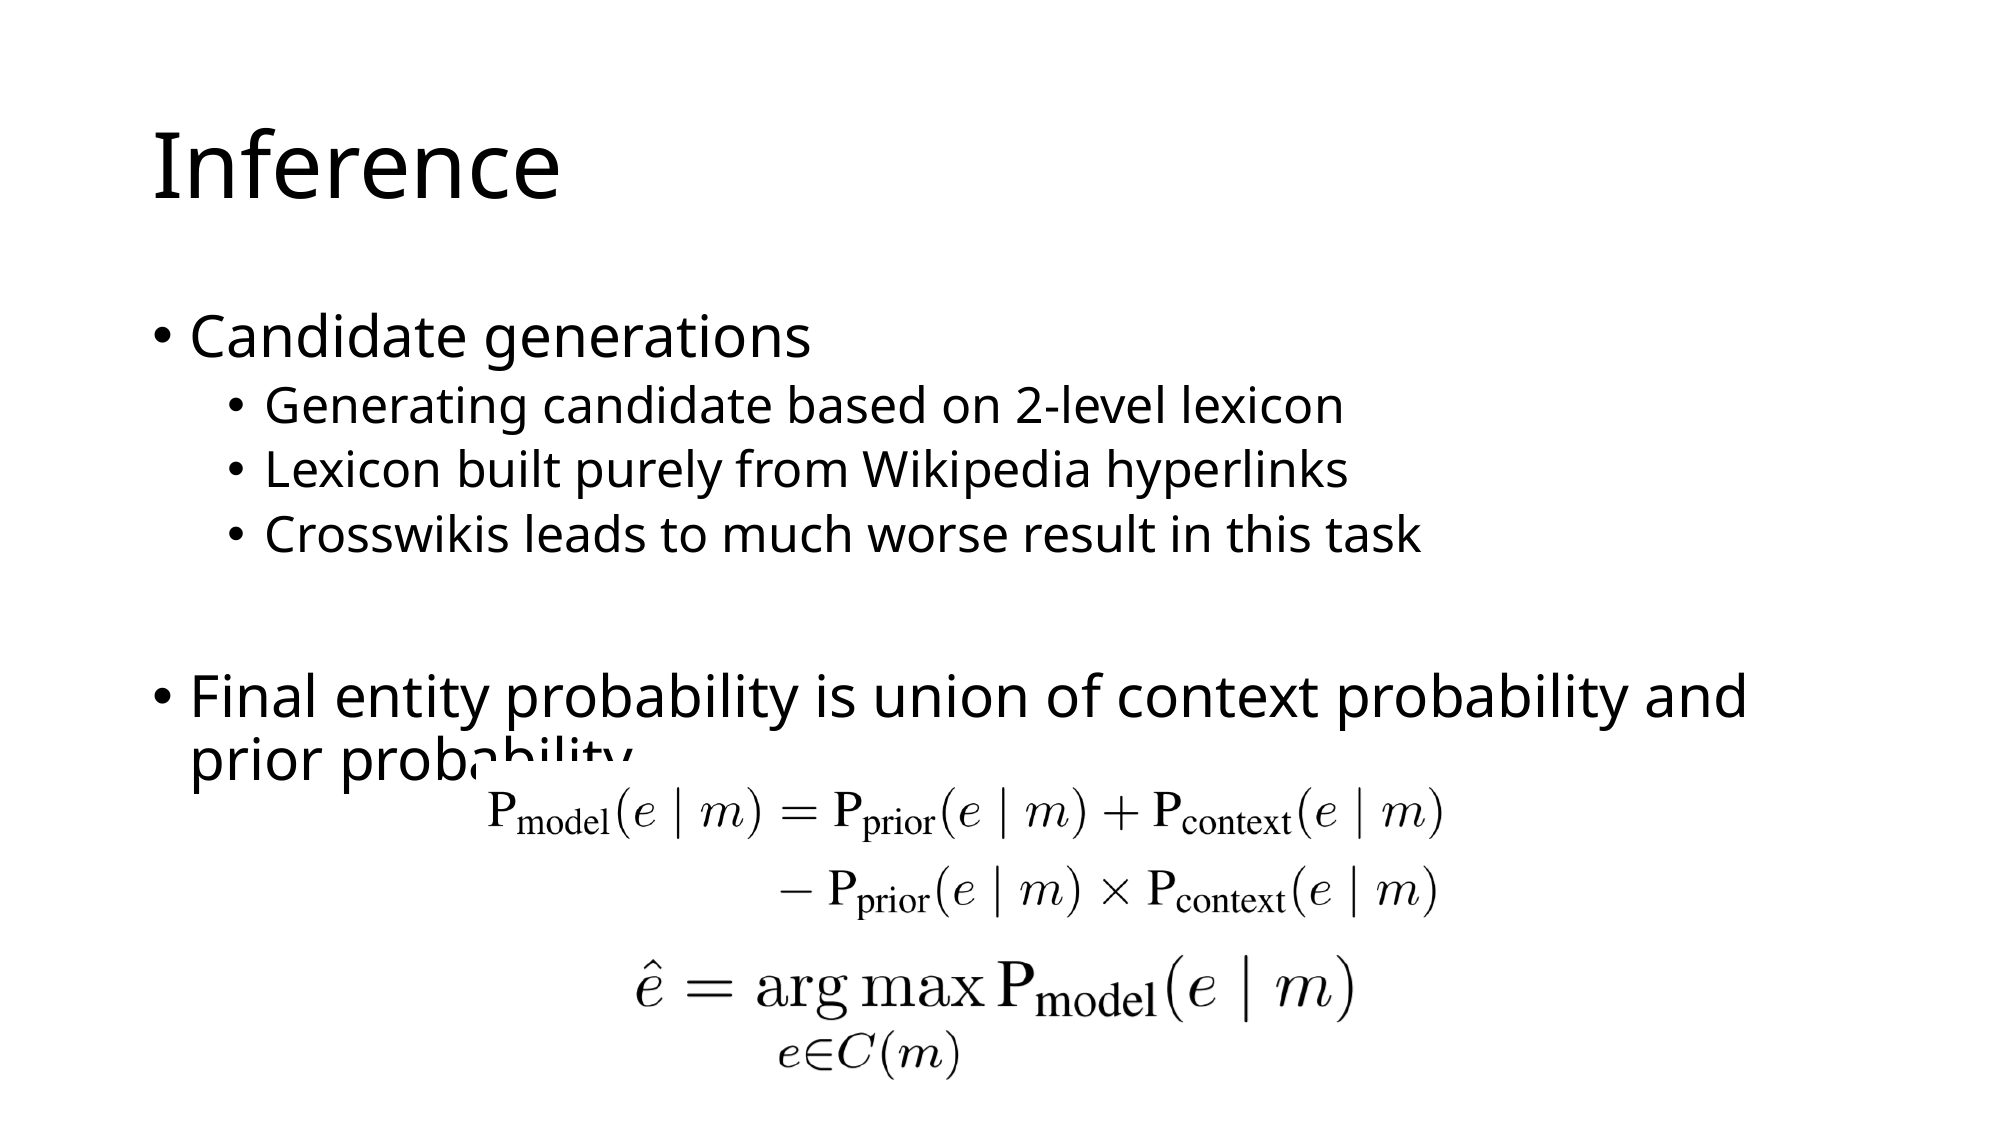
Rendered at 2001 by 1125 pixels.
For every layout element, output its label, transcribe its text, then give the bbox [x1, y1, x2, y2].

list Candidate generations Generating candidate based on 2-level lexicon Lexicon built purely from Wikipedia hyperlinks Crosswikis leads to much worse result in this task Final entity probability is union of context probability and prior probability [137, 299, 1863, 1014]
title Inference [137, 59, 1863, 278]
picture [476, 761, 1471, 1108]
